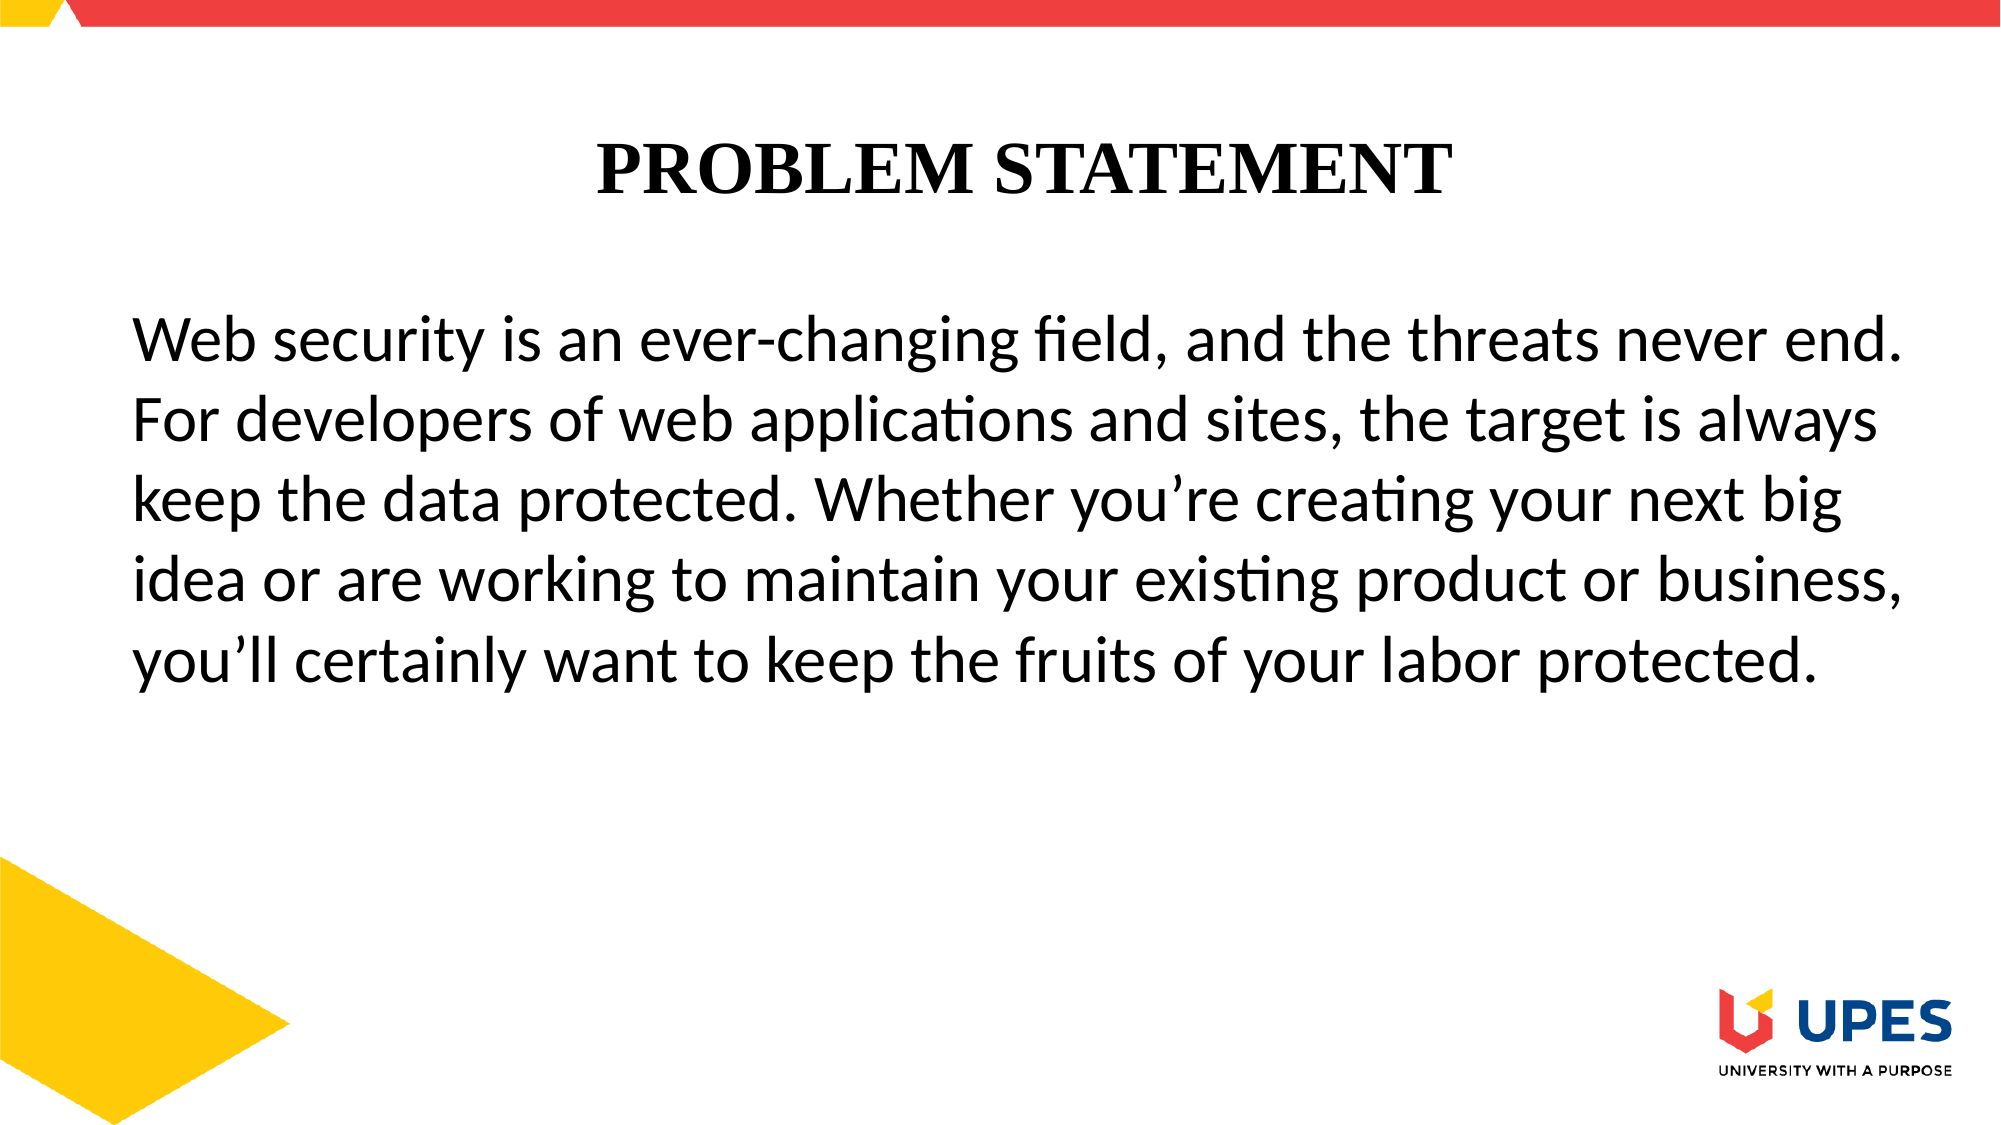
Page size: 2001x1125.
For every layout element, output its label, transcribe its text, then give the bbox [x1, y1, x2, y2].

list Web security is an ever-changing field, and the threats never end. For developers of web applications and sites, the target is always keep the data protected. Whether you’re creating your next big idea or are working to maintain your existing product or business, you’ll certainly want to keep the fruits of your labor protected. [124, 286, 1926, 1031]
picture [0, 0, 2001, 1125]
title PROBLEM STATEMENT [124, 69, 1926, 259]
